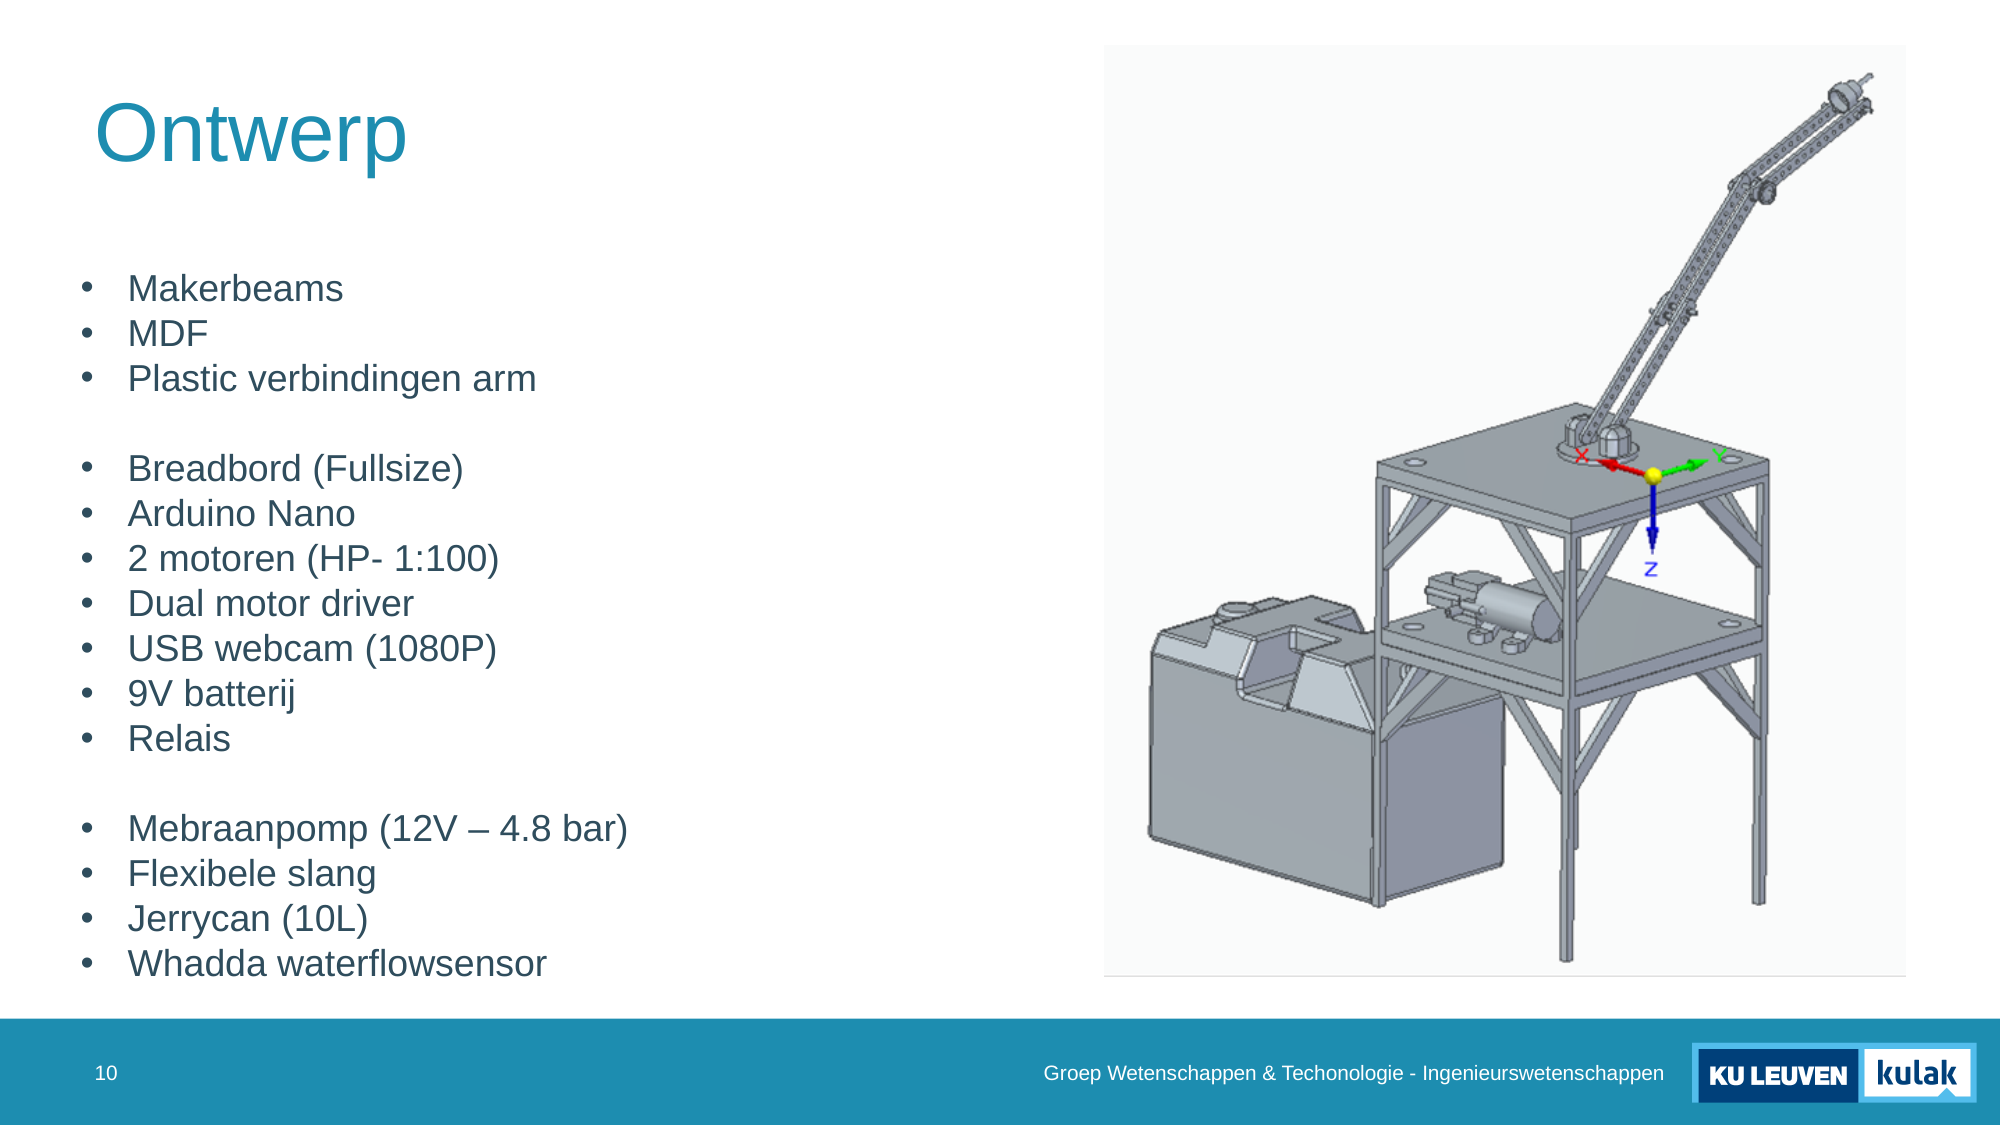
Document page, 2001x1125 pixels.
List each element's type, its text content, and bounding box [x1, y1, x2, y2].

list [1104, 45, 1906, 977]
text_box Makerbeams MDF Plastic verbindingen arm Breadbord (Fullsize) Arduino Nano 2 motoren (HP- 1:100) Dual motor driver USB webcam (1080P) 9V batterij Relais Mebraanpomp (12V – 4.8 bar) Flexibele slang Jerrycan (10L) Whadda waterflowsensor [65, 257, 1000, 992]
slide_number 10 [94, 1018, 201, 1125]
title Ontwerp [94, 33, 1906, 223]
footer Groep Wetenschappen & Techonologie - Ingenieurswetenschappen [944, 1018, 1694, 1125]
picture [1694, 1042, 1977, 1103]
